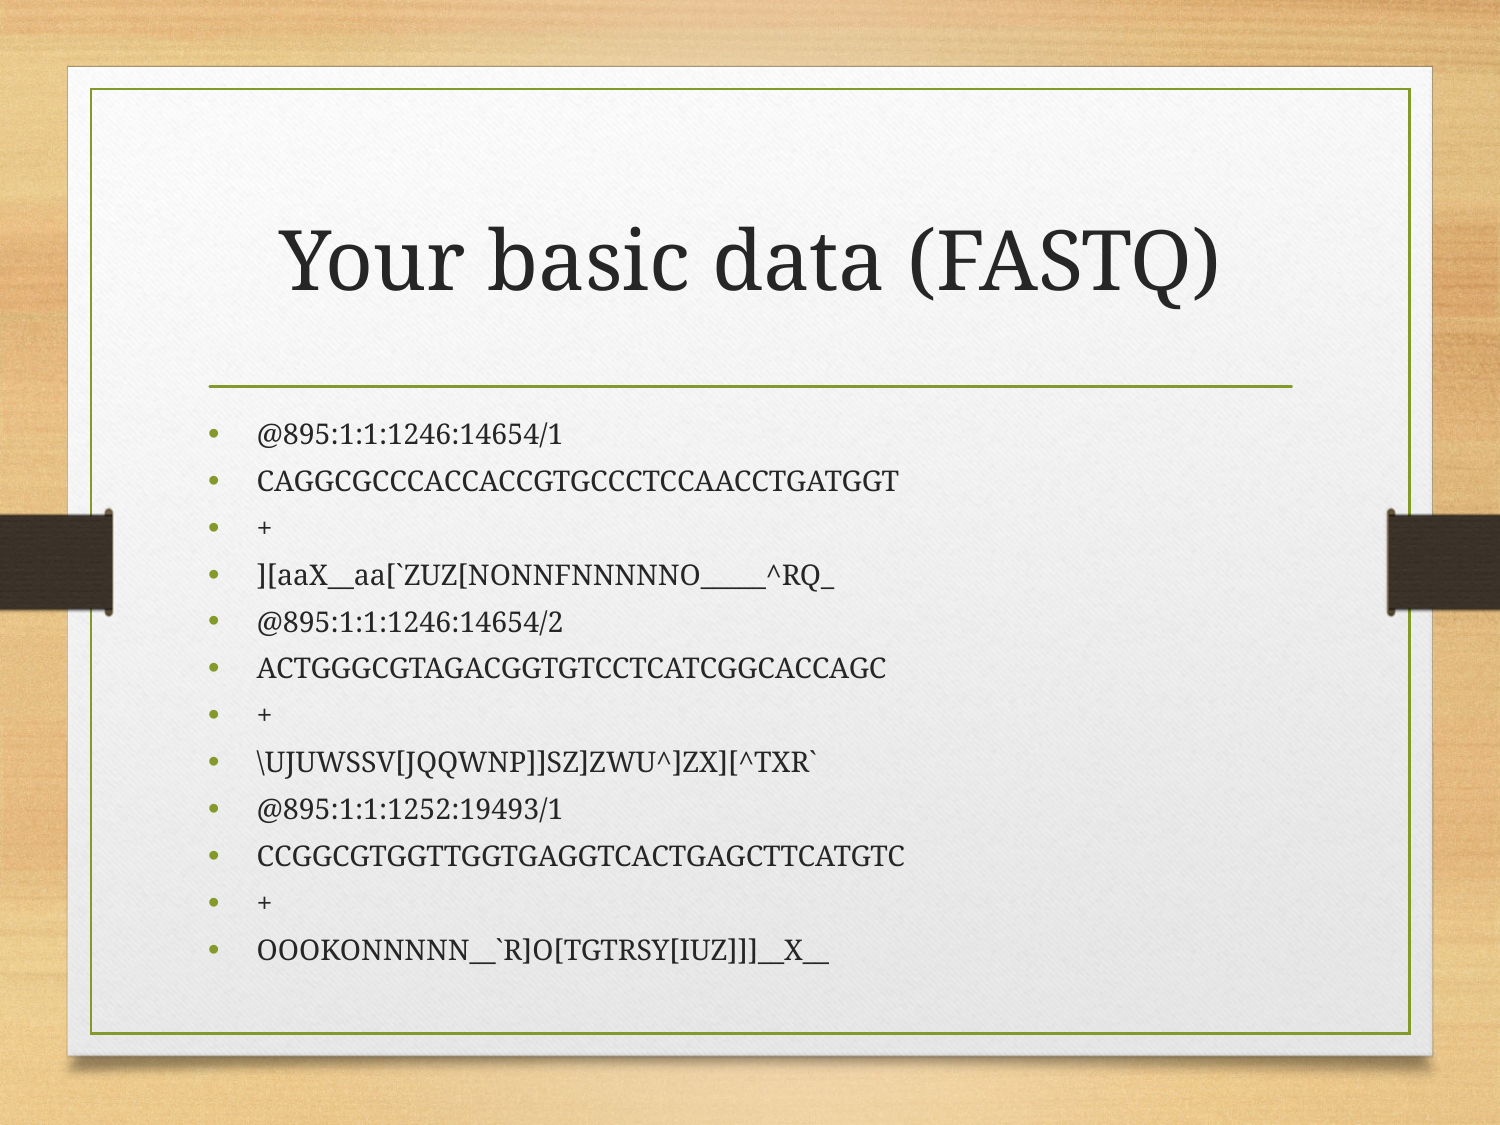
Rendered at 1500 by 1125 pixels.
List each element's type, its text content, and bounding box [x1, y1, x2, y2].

picture [0, 0, 1500, 1125]
title Your basic data (FASTQ) [193, 150, 1309, 365]
list @895:1:1:1246:14654/1 CAGGCGCCCACCACCGTGCCCTCCAACCTGATGGT + ][aaX__aa[`ZUZ[NONNFNNNNNO_____^RQ_ @895:1:1:1246:14654/2 ACTGGGCGTAGACGGTGTCCTCATCGGCACCAGC + \UJUWSSV[JQQWNP]]SZ]ZWU^]ZX][^TXR` @895:1:1:1252:19493/1 CCGGCGTGGTTGGTGAGGTCACTGAGCTTCATGTC + OOOKONNNNN__`R]O[TGTRSY[IUZ]]]__X__ [193, 408, 1309, 974]
